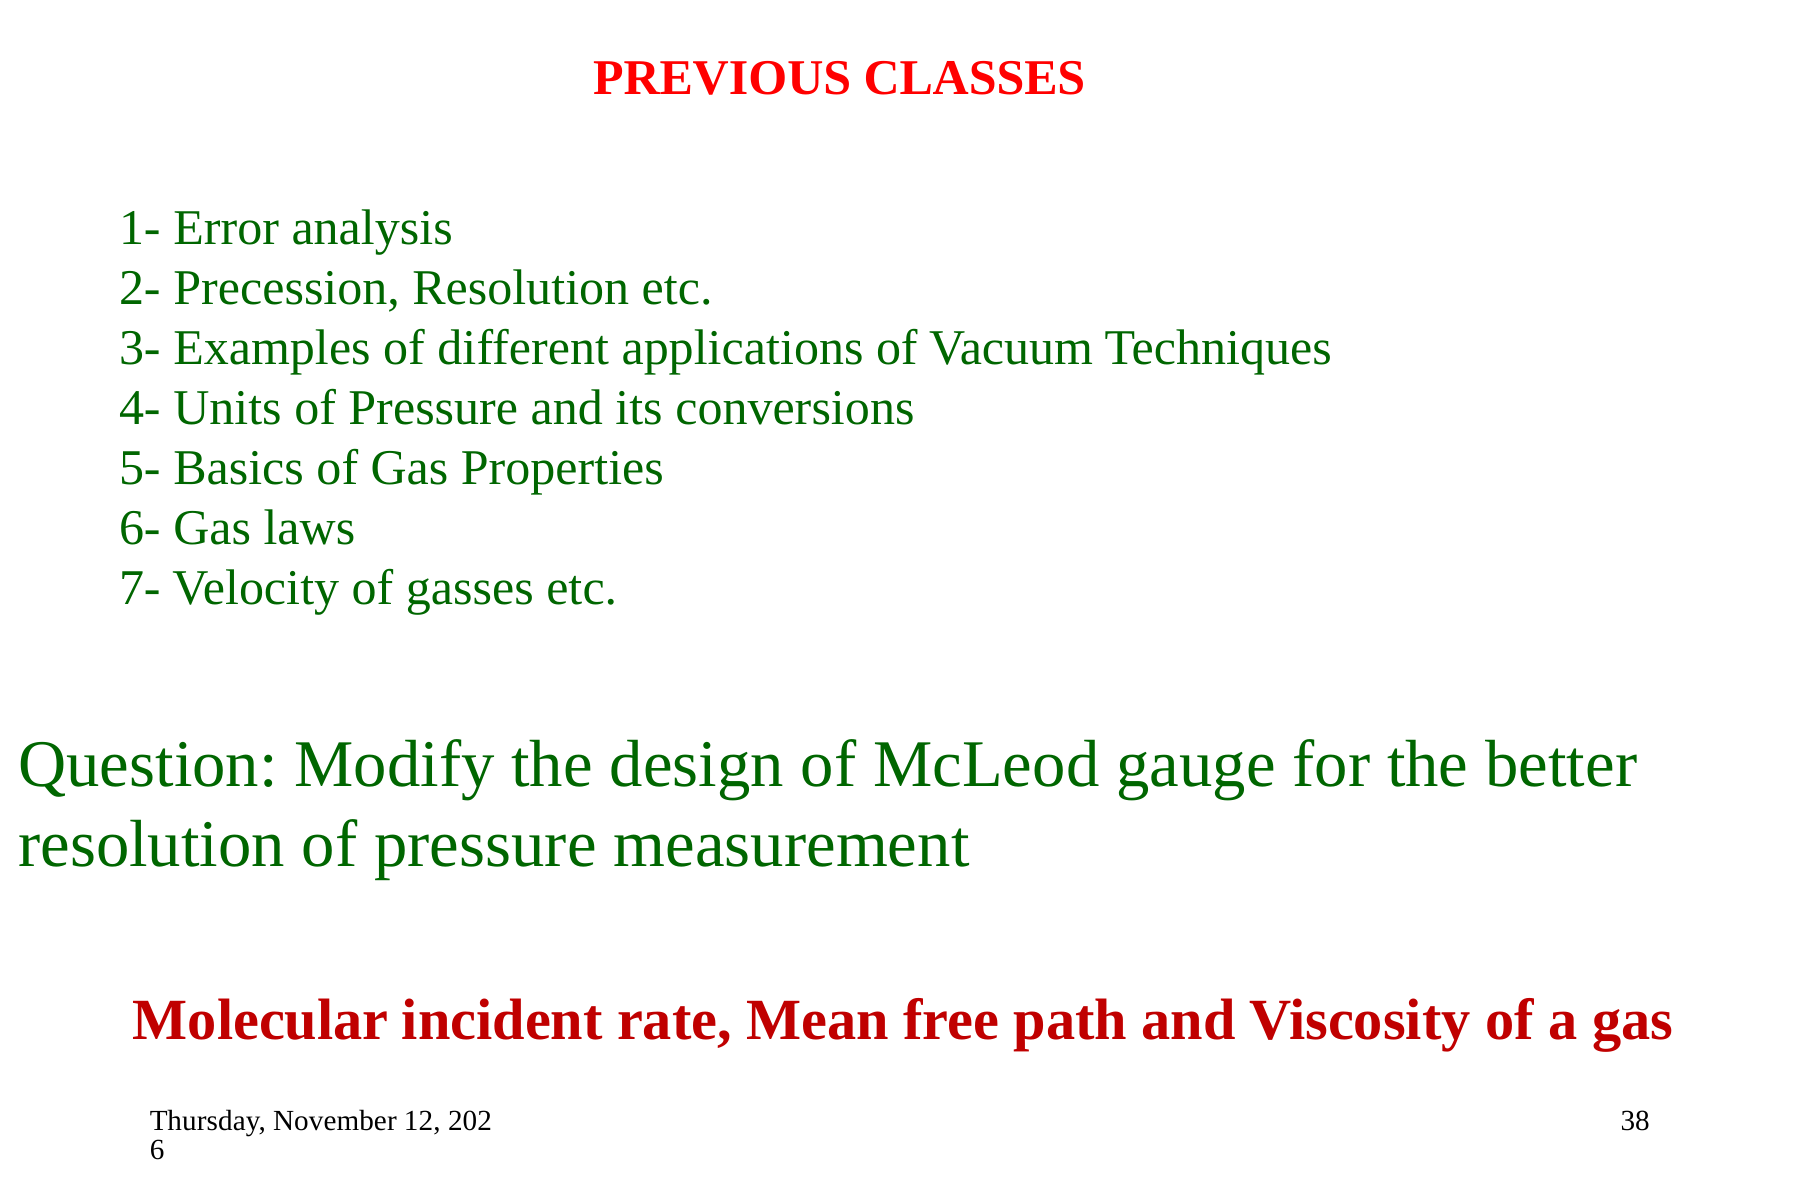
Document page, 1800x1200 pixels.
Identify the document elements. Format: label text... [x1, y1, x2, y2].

text_box Molecular incident rate, Mean free path and Viscosity of a gas [103, 973, 1705, 1059]
text_box 1- Error analysis 2- Precession, Resolution etc. 3- Examples of different applications of Vacuum Techniques 4- Units of Pressure and its conversions 5- Basics of Gas Properties 6- Gas laws 7- Velocity of gasses etc. [104, 187, 1348, 623]
text_box Question: Modify the design of McLeod gauge for the better resolution of pressure measurement [3, 711, 1800, 887]
text_box PREVIOUS CLASSES [578, 37, 1101, 113]
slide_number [134, 1092, 511, 1174]
slide_number 38 [1289, 1092, 1666, 1174]
